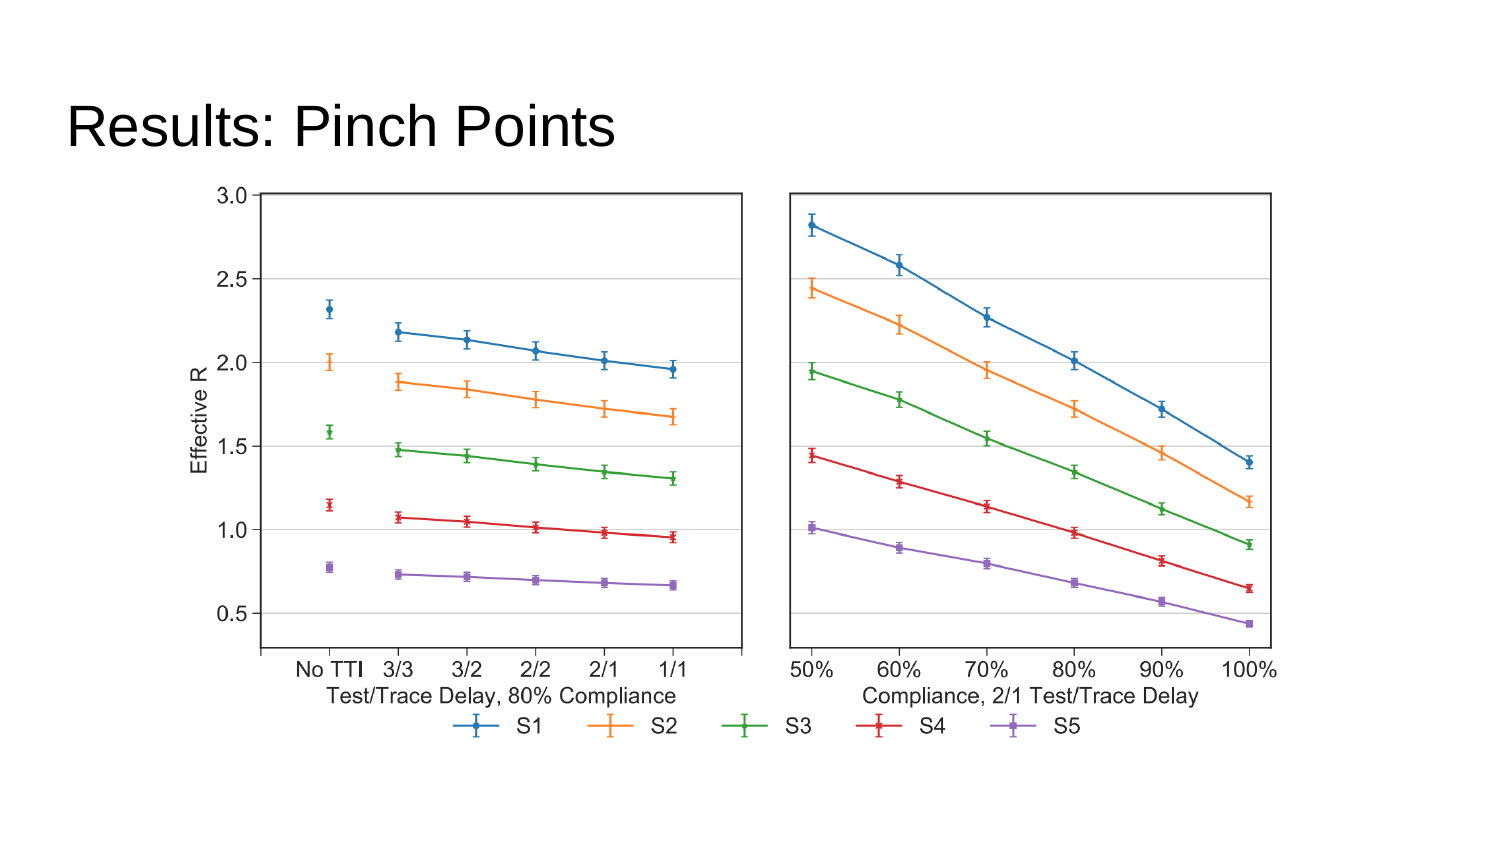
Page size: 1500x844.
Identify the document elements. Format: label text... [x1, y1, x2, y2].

title Results: Pinch Points [51, 72, 1449, 167]
picture [162, 166, 1338, 752]
